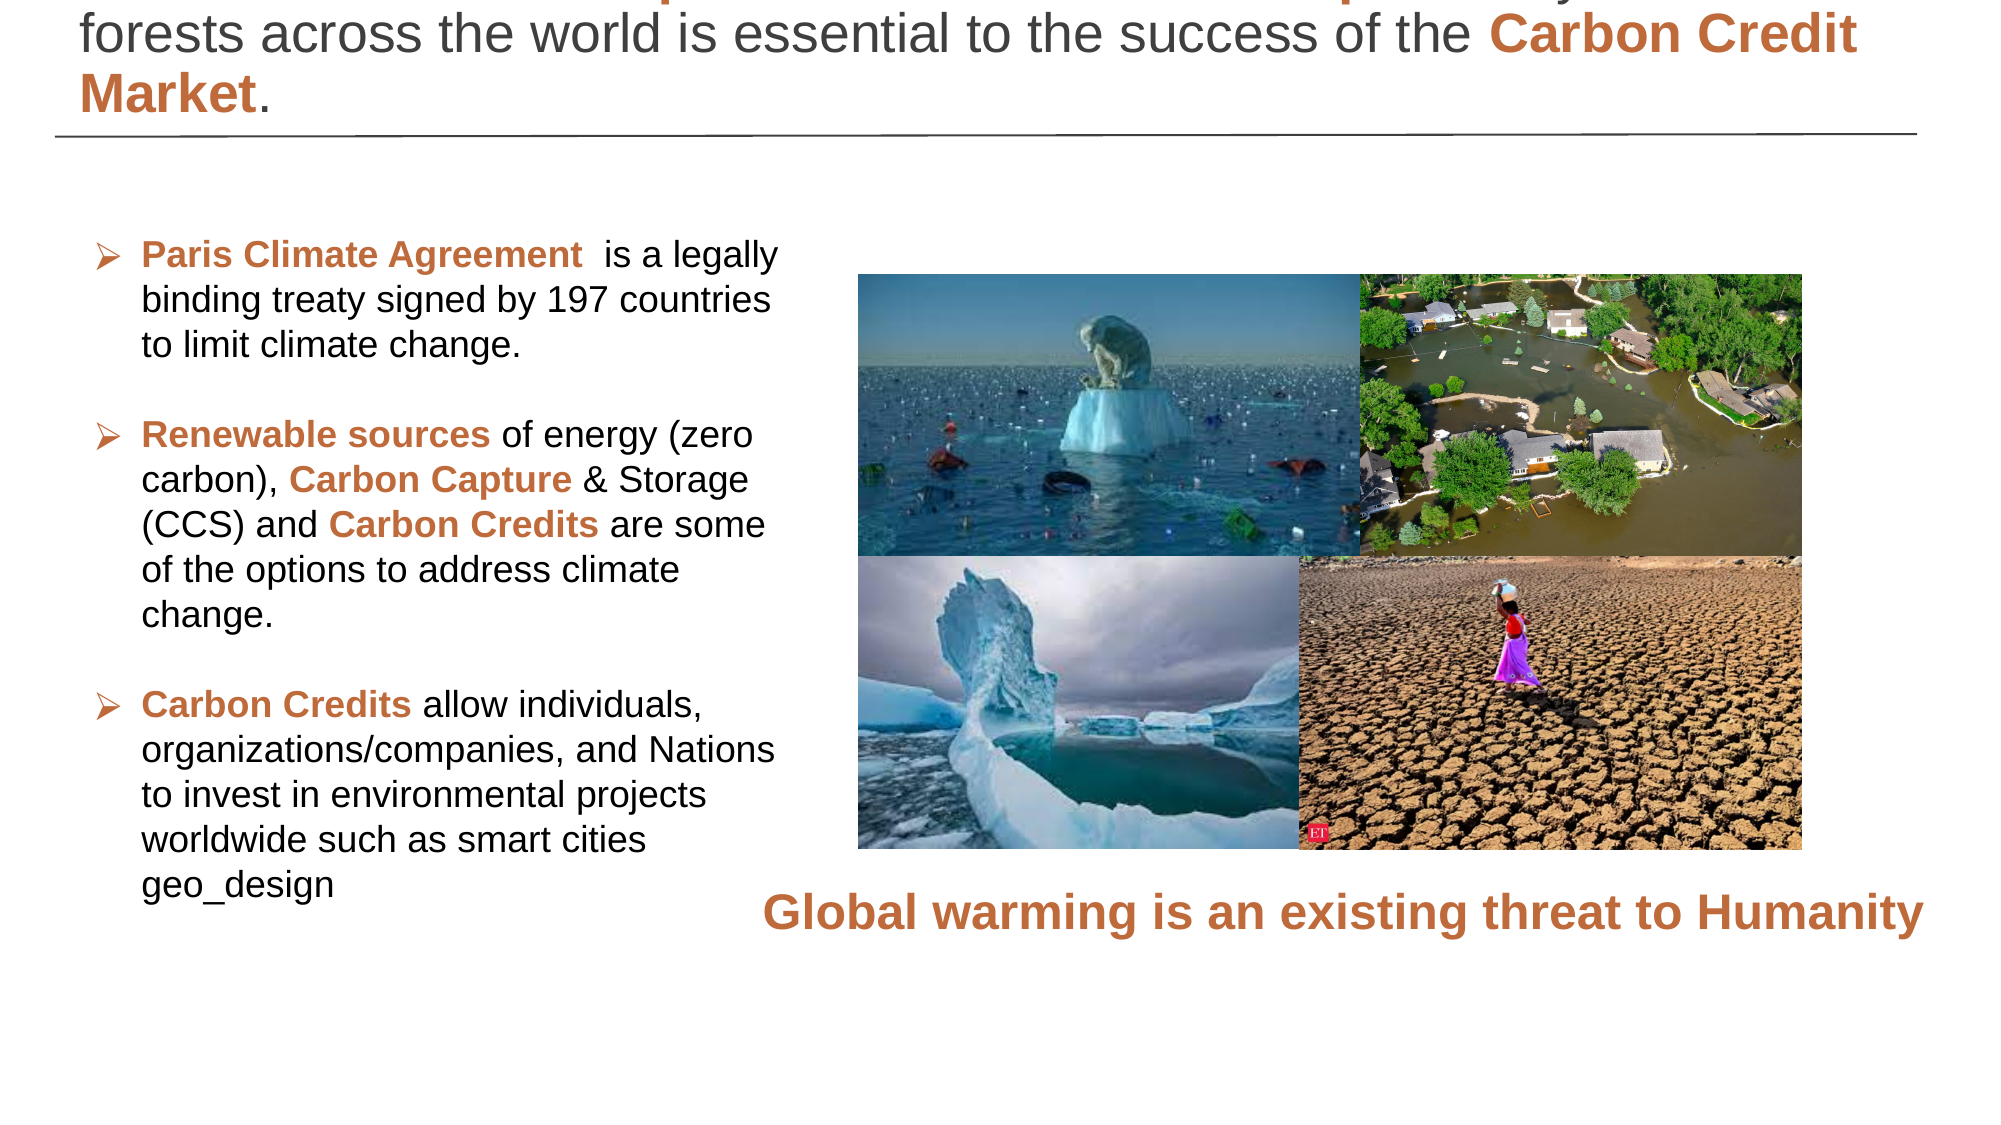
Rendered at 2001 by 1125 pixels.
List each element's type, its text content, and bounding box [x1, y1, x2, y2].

title Motivation: Accurate quantification of carbon captured by trees in the forests across the world is essential to the success of the Carbon Credit Market. [64, 0, 2000, 132]
text_box Paris Climate Agreement is a legally binding treaty signed by 197 countries to limit climate change. Renewable sources of energy (zero carbon), Carbon Capture & Storage (CCS) and Carbon Credits are some of the options to address climate change. Carbon Credits allow individuals, organizations/companies, and Nations to invest in environmental projects worldwide such as smart cities geo_design [79, 222, 804, 958]
text_box Global warming is an existing threat to Humanity [707, 871, 1981, 947]
picture [858, 273, 1802, 851]
